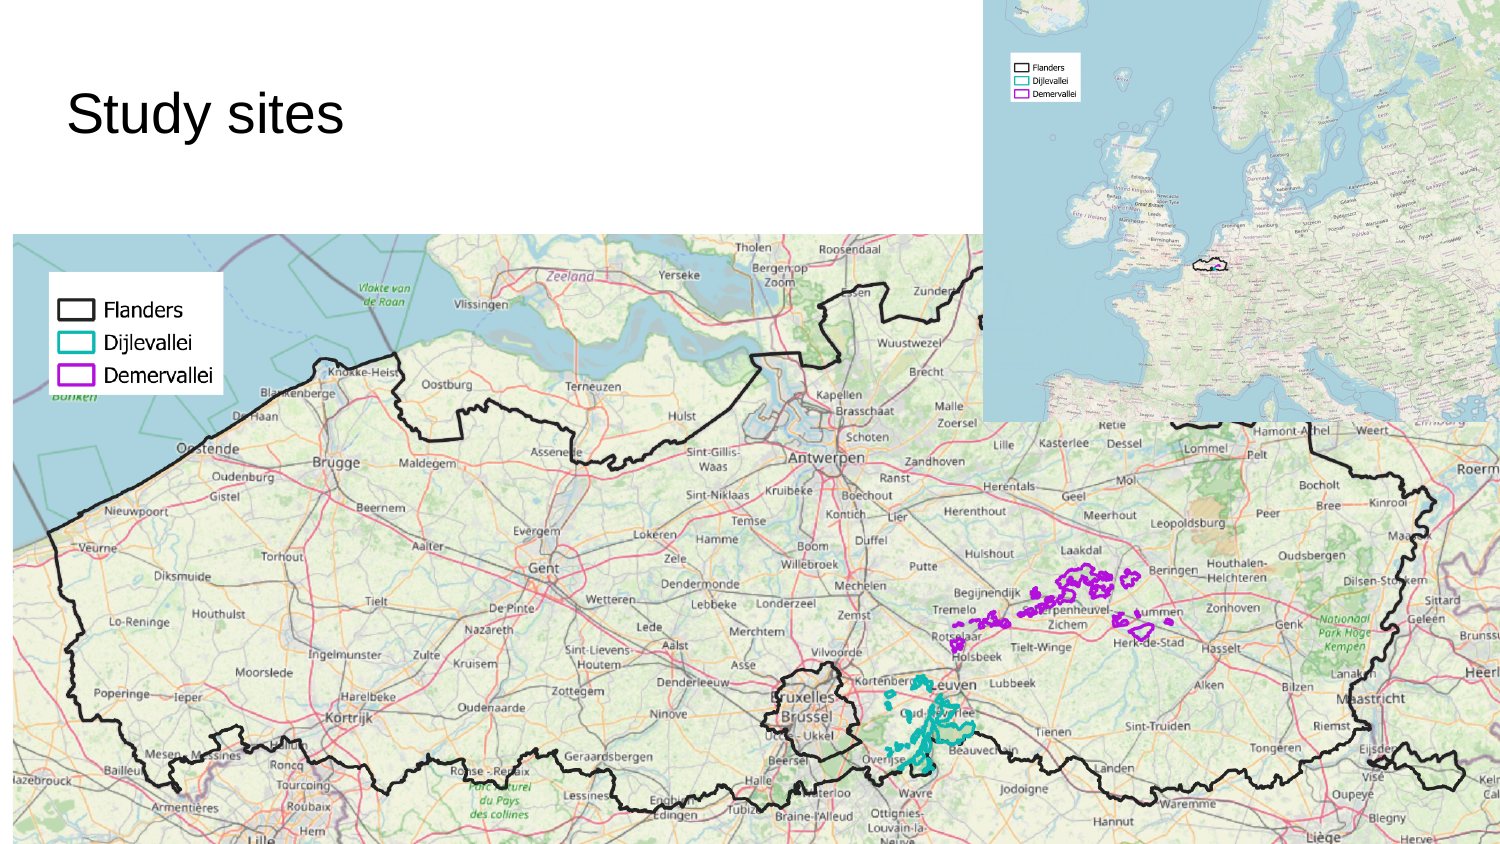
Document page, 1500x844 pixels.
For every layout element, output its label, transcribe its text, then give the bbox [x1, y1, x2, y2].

picture [12, 0, 1500, 844]
title Study sites [51, 66, 977, 161]
